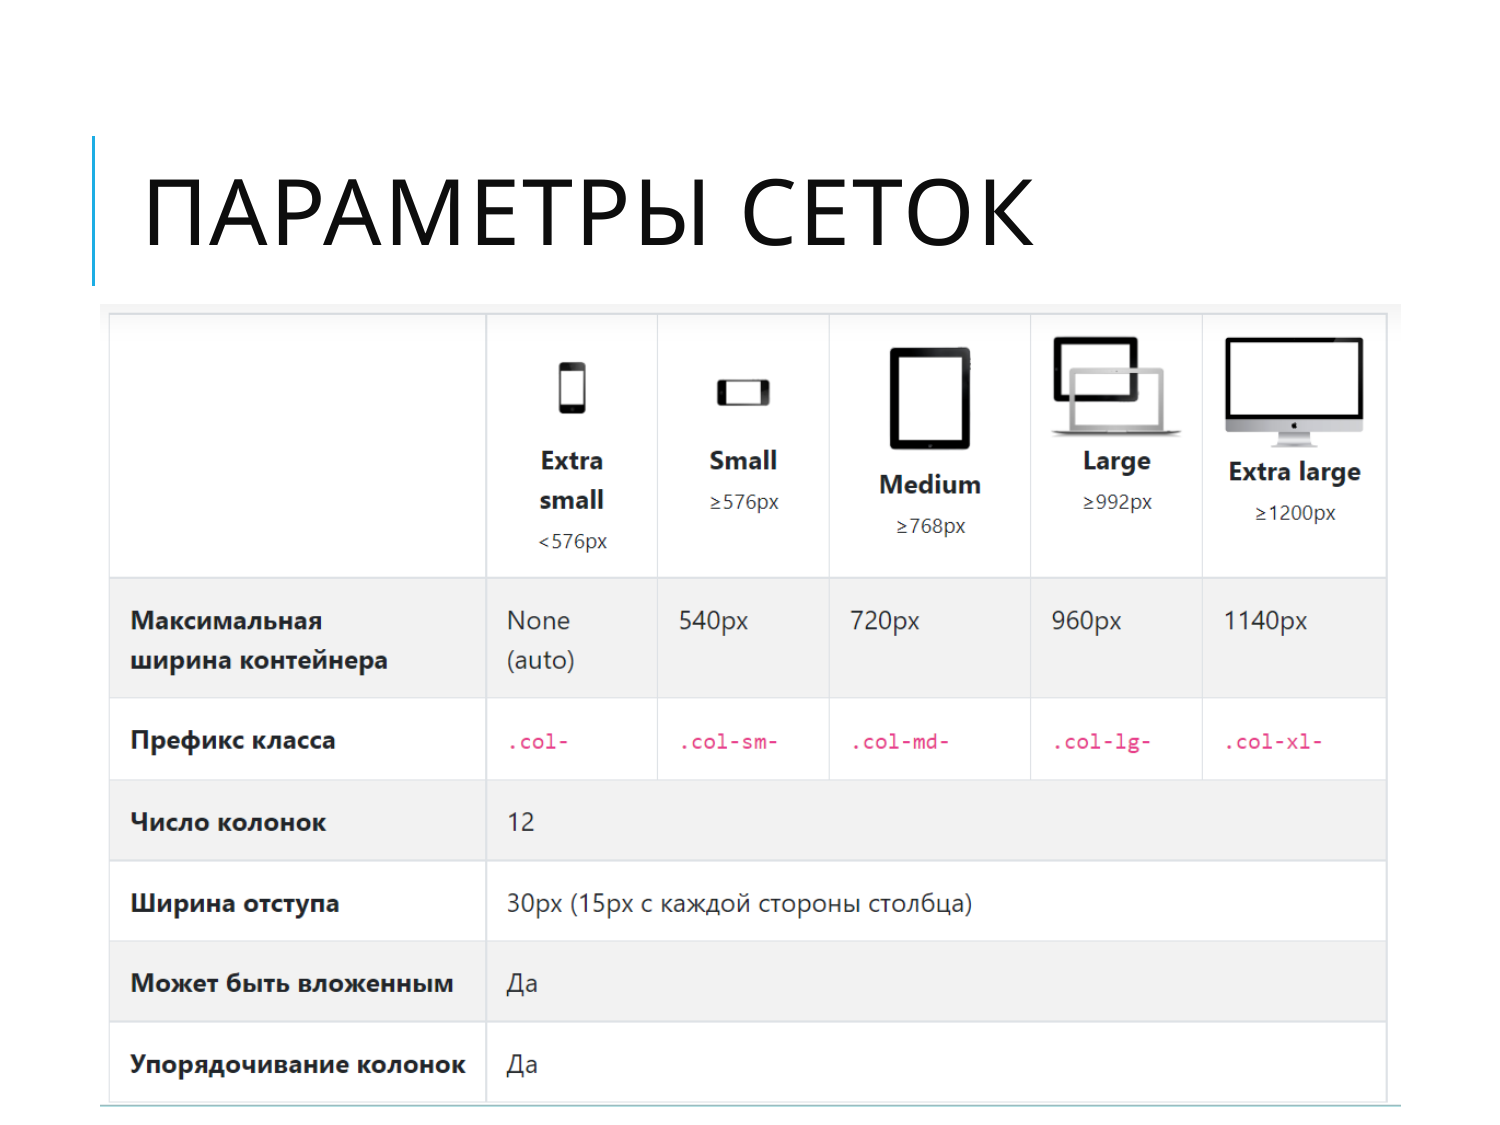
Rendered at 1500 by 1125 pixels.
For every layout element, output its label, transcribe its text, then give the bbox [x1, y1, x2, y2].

title Параметры сеток [126, 96, 1322, 299]
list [100, 304, 1401, 1107]
